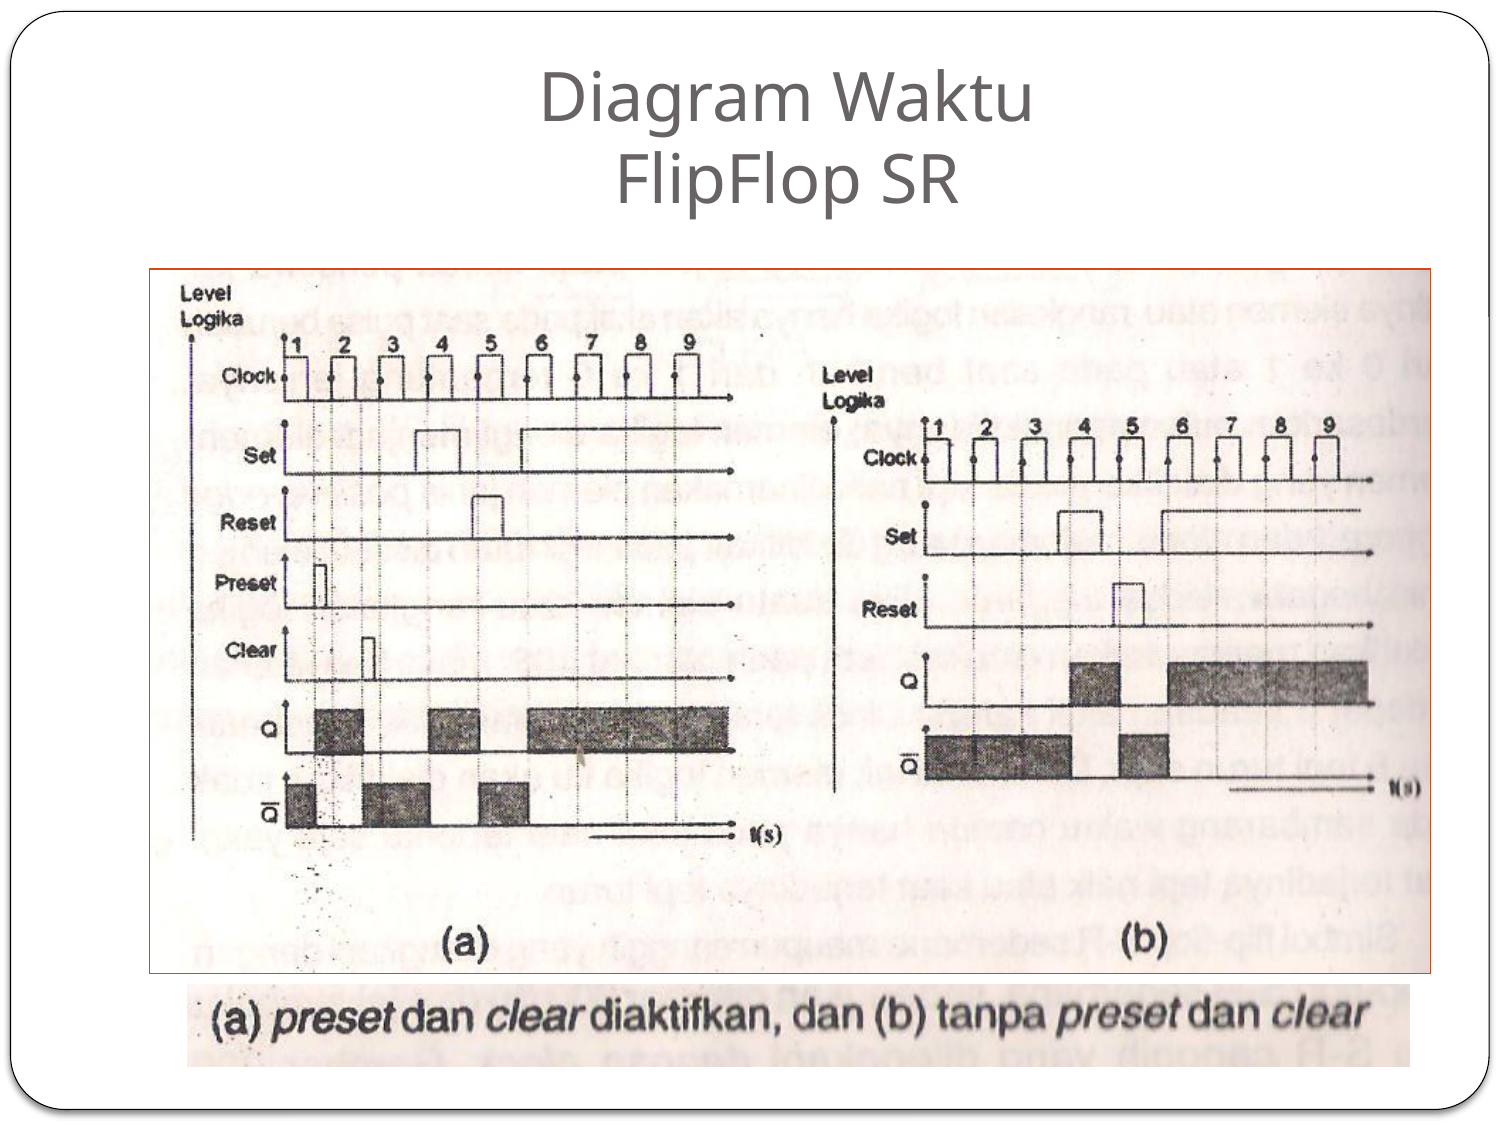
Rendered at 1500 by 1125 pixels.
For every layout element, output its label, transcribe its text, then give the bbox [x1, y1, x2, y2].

picture [187, 984, 1410, 1067]
picture [150, 269, 1430, 973]
title Diagram Waktu FlipFlop SR [150, 45, 1425, 233]
